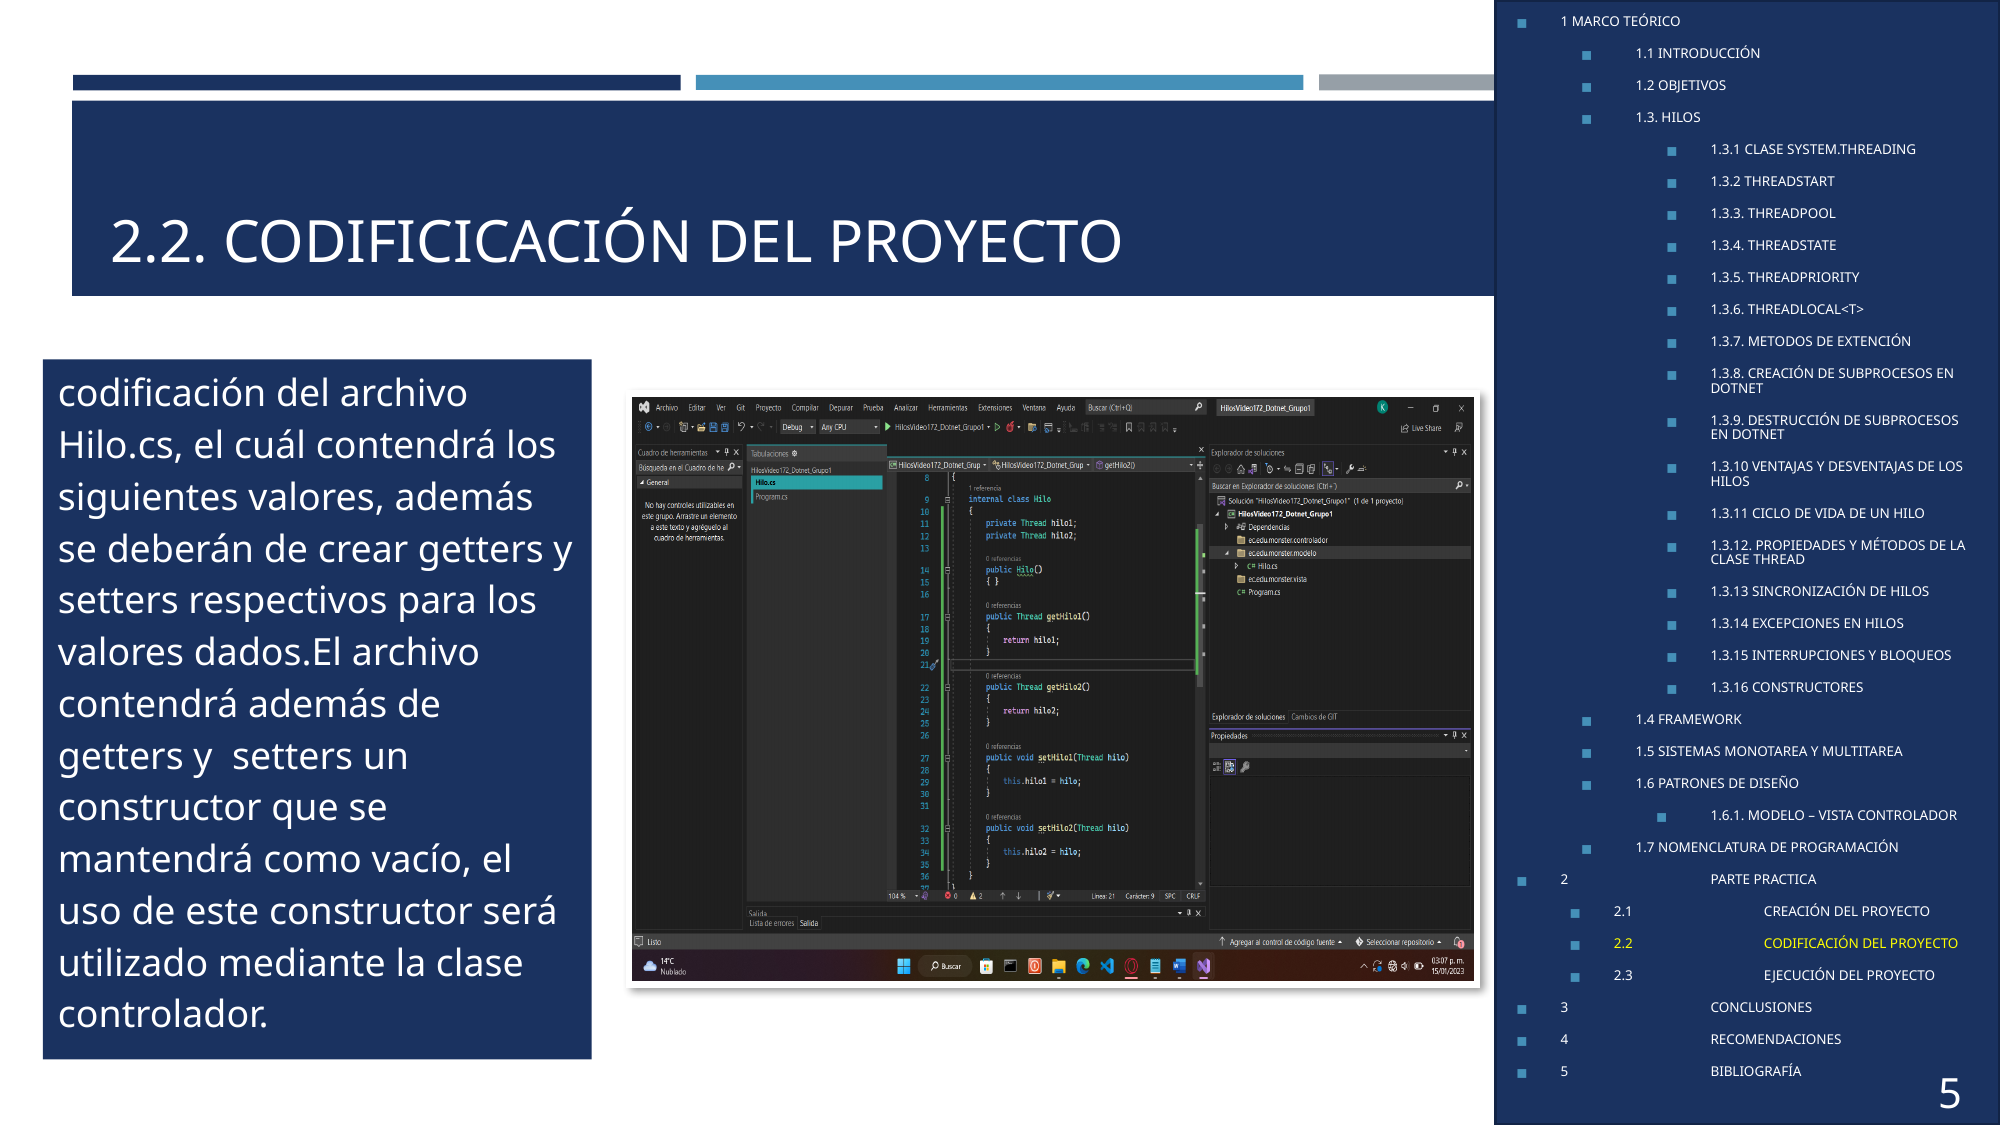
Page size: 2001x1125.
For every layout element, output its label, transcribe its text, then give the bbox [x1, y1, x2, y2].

picture [632, 396, 1475, 982]
text_box Finalmente se realizará la codificación del archivo Hilo.cs, el cuál contendrá los siguientes valores, además se deberán de crear getters y setters respectivos para los valores dados.El archivo contendrá además de getters y setters un constructor que se mantendrá como vacío, el uso de este constructor será utilizado mediante la clase controlador. [42, 359, 592, 1060]
text_box 59 [1923, 1059, 2000, 1125]
title 2.2. CODIFICICACIÓN DEL PROYECTO [95, 115, 1495, 282]
text_box 1 MARCO TEÓRICO 1.1 INTRODUCCIÓN 1.2 OBJETIVOS 1.3. HILOS 1.3.1 CLASE SYSTEM.THREADING 1.3.2 THREADSTART 1.3.3. THREADPOOL 1.3.4. THREADSTATE 1.3.5. THREADPRIORITY 1.3.6. THREADLOCAL<T> 1.3.7. METODOS DE EXTENCIÓN 1.3.8. CREACIÓN DE SUBPROCESOS EN DOTNET 1.3.9. DESTRUCCIÓN DE SUBPROCESOS EN DOTNET 1.3.10 VENTAJAS Y DESVENTAJAS DE LOS HILOS 1.3.11 CICLO DE VIDA DE UN HILO 1.3.12. PROPIEDADES Y MÉTODOS DE LA CLASE THREAD 1.3.13 SINCRONIZACIÓN DE HILOS 1.3.14 EXCEPCIONES EN HILOS 1.3.15 INTERRUPCIONES Y BLOQUEOS 1.3.16 CONSTRUCTORES 1.4 FRAMEWORK 1.5 SISTEMAS MONOTAREA Y MULTITAREA 1.6 PATRONES DE DISEÑO 1.6.1. MODELO – VISTA CONTROLADOR 1.7 NOMENCLATURA DE PROGRAMACIÓN 2 PARTE PRACTICA 2.1 CREACIÓN DEL PROYECTO 2.2 CODIFICACIÓN DEL PROYECTO 2.3 EJECUCIÓN DEL PROYECTO 3 CONCLUSIONES 4 RECOMENDACIONES 5 BIBLIOGRAFÍA [1495, 48, 1989, 1047]
text_box [1495, 0, 2000, 1125]
